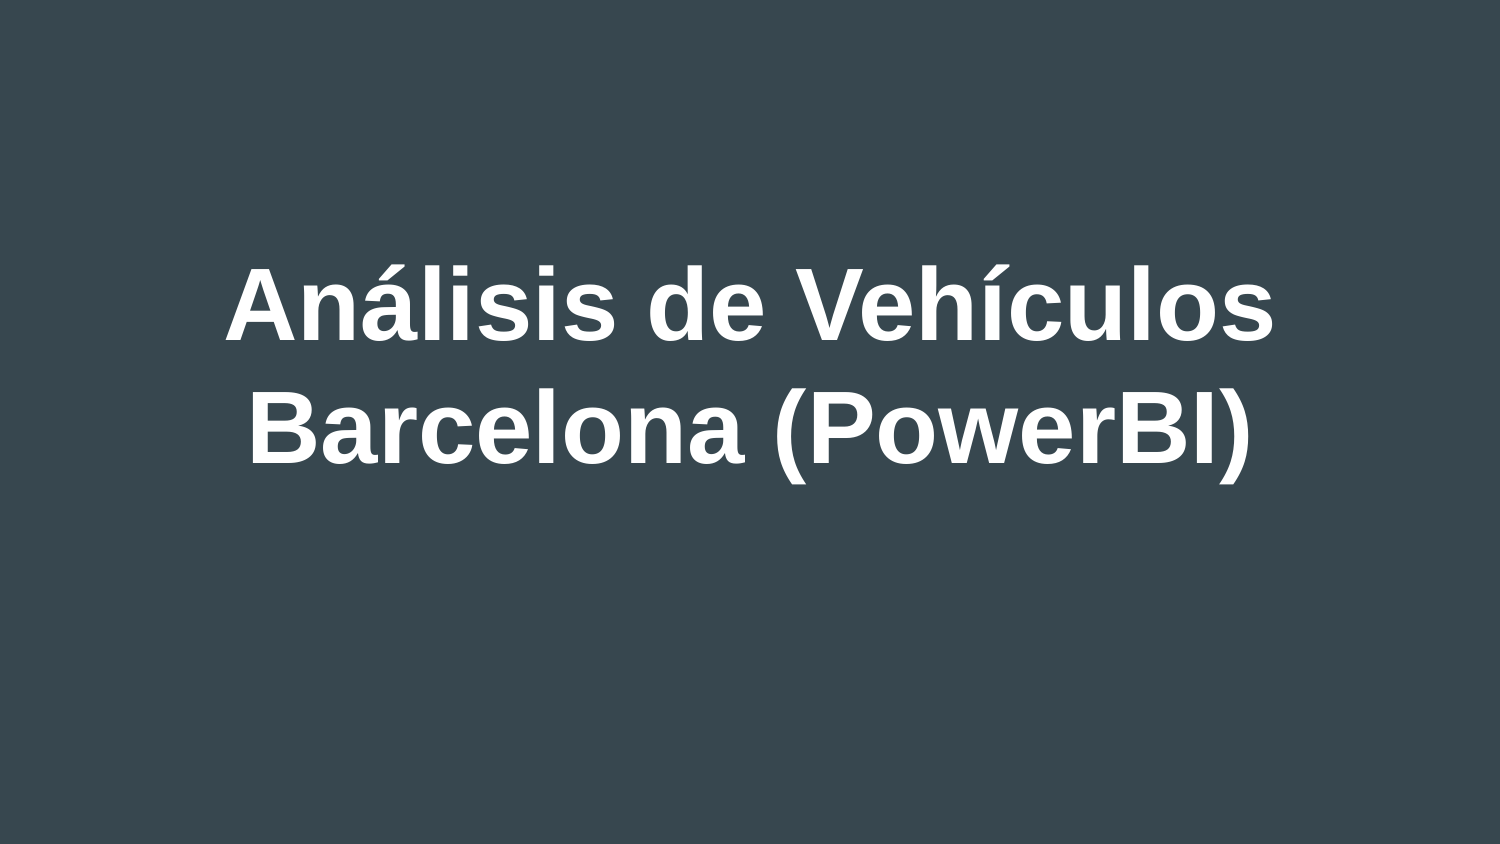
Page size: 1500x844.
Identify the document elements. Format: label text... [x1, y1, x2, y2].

title Análisis de Vehículos Barcelona (PowerBI) [51, 205, 1449, 517]
